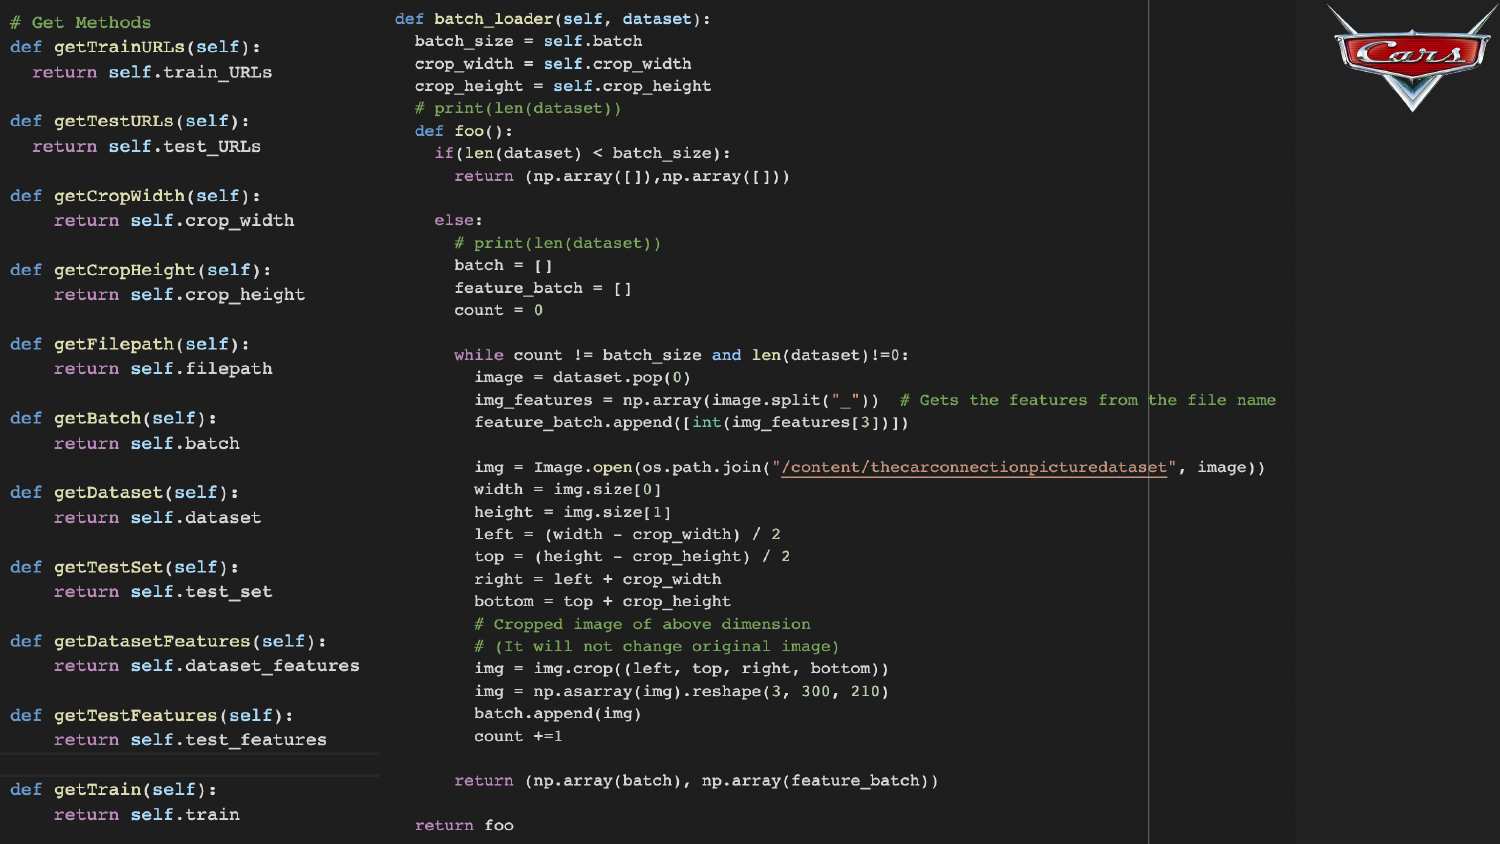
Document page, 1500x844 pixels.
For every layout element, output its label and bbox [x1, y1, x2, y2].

picture [0, 0, 1295, 844]
picture [1324, 0, 1500, 118]
